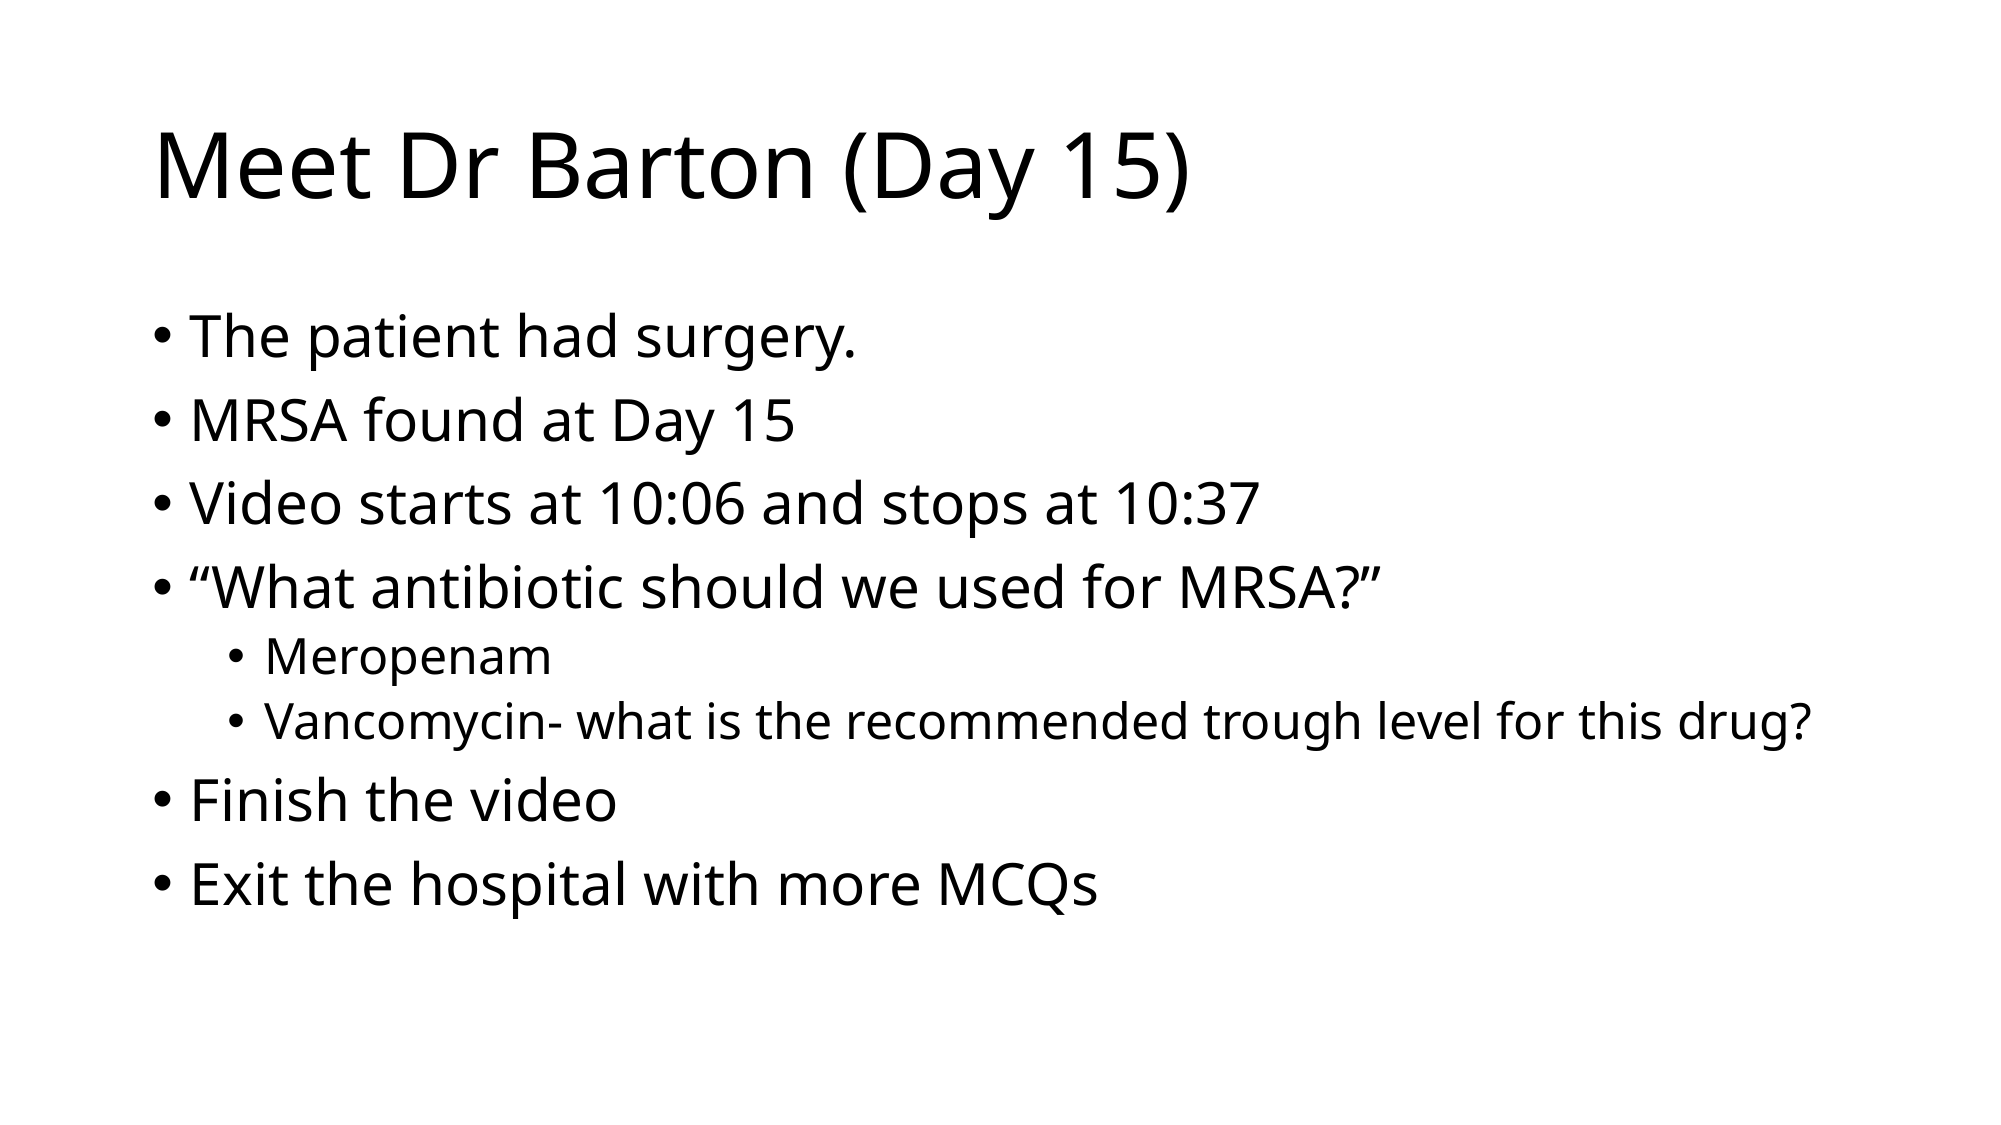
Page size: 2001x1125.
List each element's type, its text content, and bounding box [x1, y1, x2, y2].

title Meet Dr Barton (Day 15) [137, 59, 1863, 278]
list The patient had surgery. MRSA found at Day 15 Video starts at 10:06 and stops at 10:37 “What antibiotic should we used for MRSA?” Meropenam Vancomycin- what is the recommended trough level for this drug? Finish the video Exit the hospital with more MCQs [137, 299, 1863, 1014]
